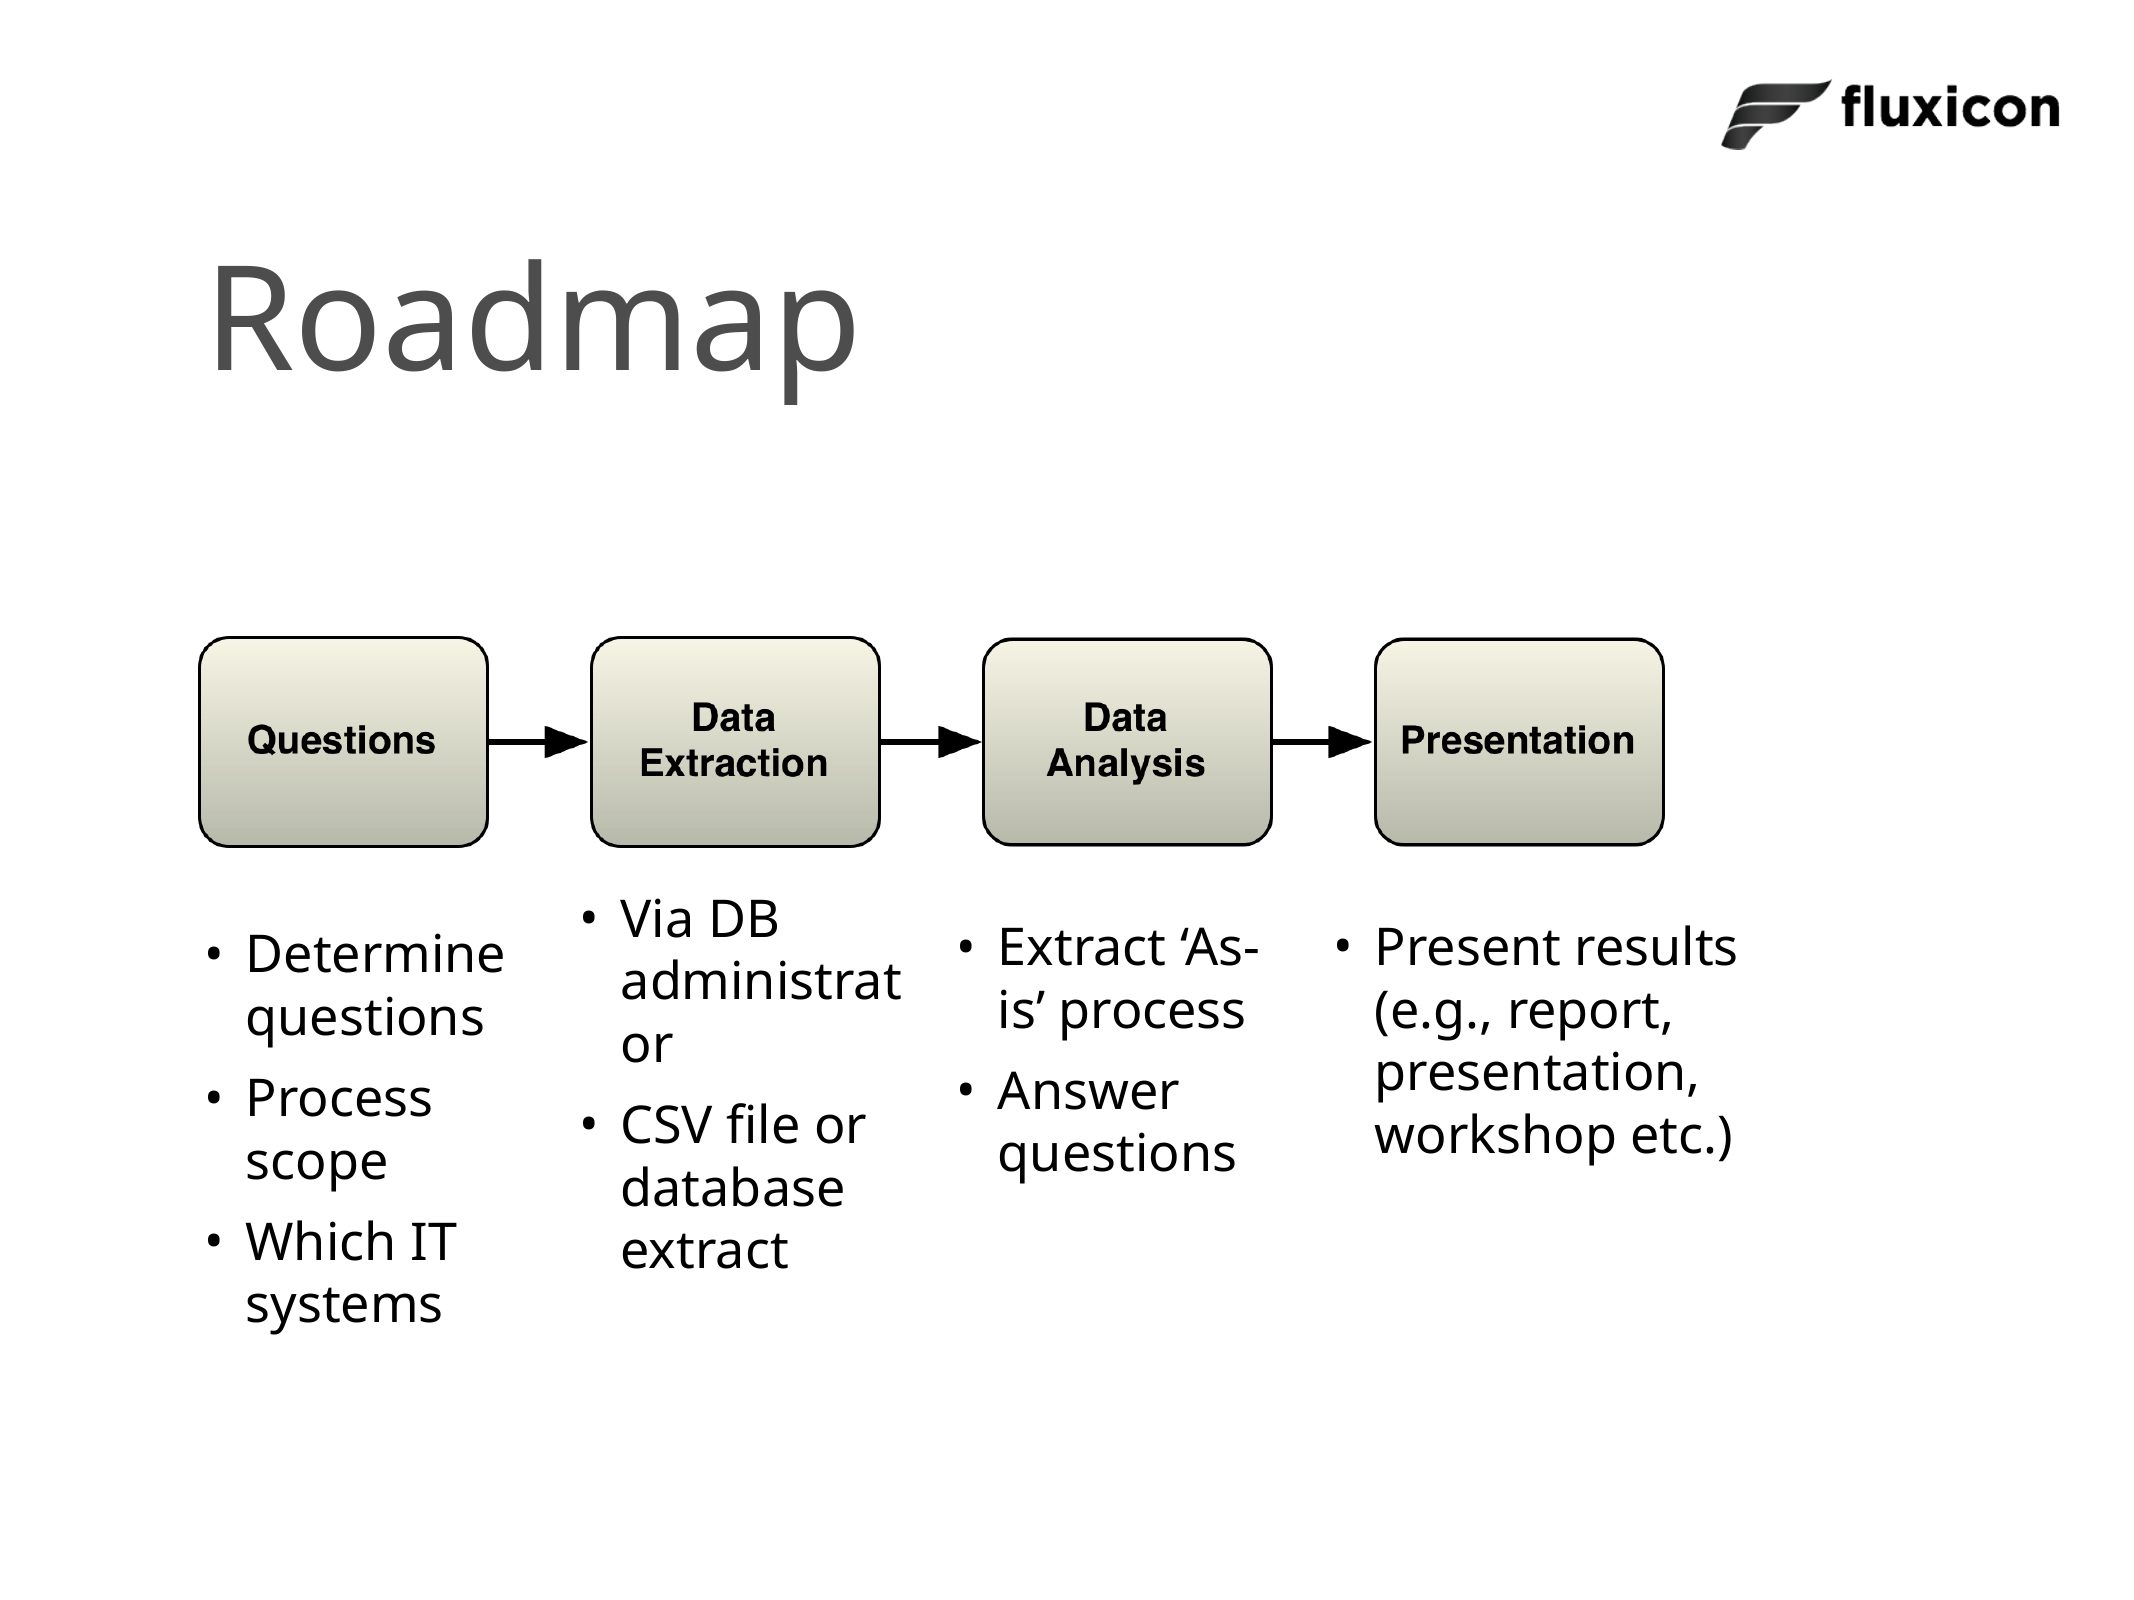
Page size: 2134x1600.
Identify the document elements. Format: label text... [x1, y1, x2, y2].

text_box Extract ‘As-is’ process Answer questions [945, 908, 1305, 1188]
picture [191, 629, 1669, 851]
text_box Determine questions Process scope Which IT systems [193, 915, 571, 1339]
text_box Via DB administrator CSV file or database extract [568, 911, 927, 1254]
title Roadmap [197, 208, 1930, 417]
text_box Present results (e.g., report, presentation, workshop etc.) [1322, 908, 1755, 1169]
picture [1721, 78, 2063, 150]
